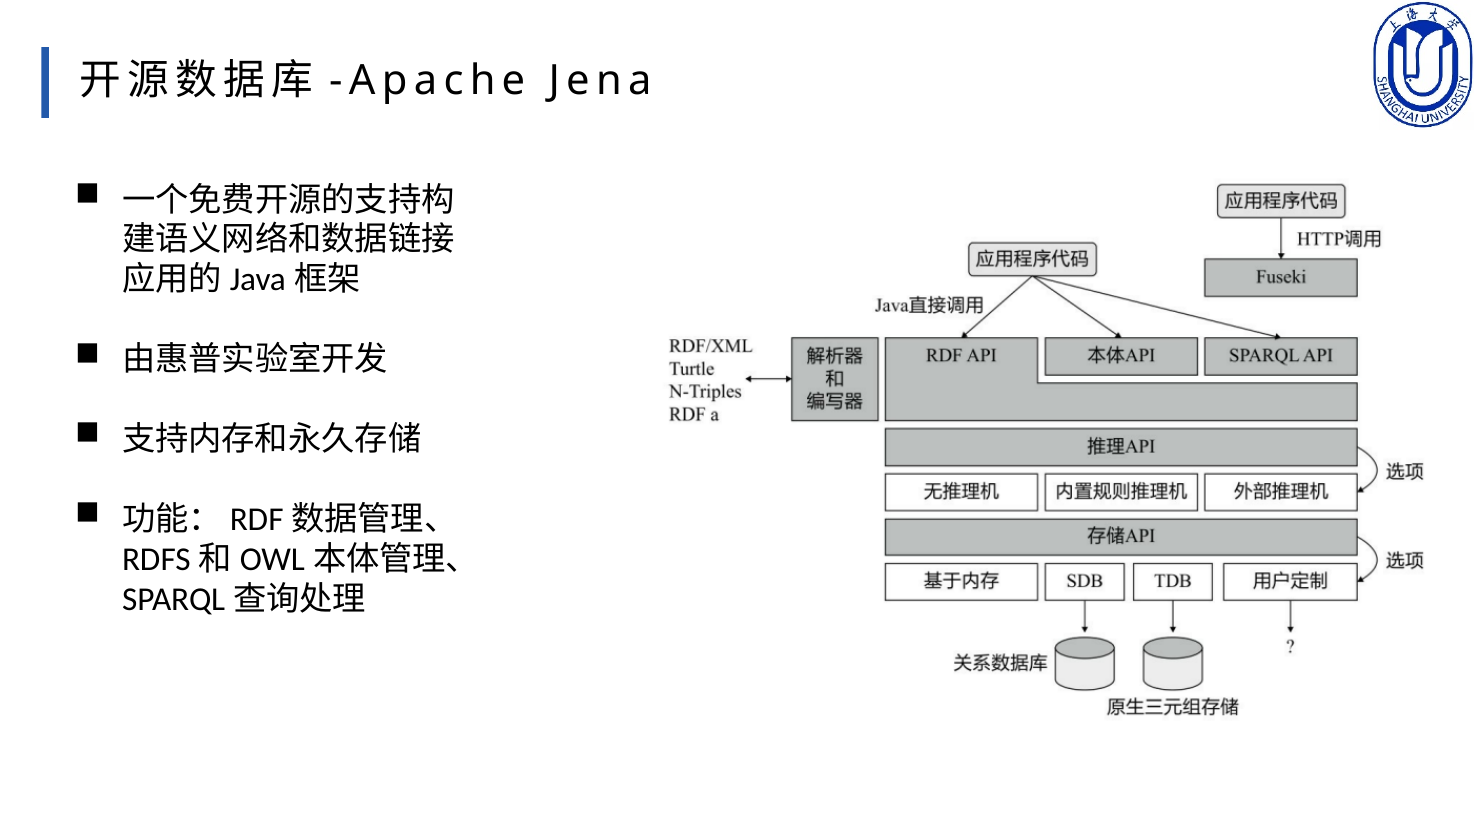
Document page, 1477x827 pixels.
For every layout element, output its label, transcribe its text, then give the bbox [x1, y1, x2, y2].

picture [643, 173, 1440, 731]
picture [1371, 0, 1474, 131]
text_box [39, 45, 51, 120]
text_box 一个免费开源的支持构建语义网络和数据链接应用的Java框架 由惠普实验室开发 支持内存和永久存储 功能：RDF数据管理、RDFS和OWL本体管理、SPARQL查询处理 [60, 170, 481, 744]
text_box 开源数据库-Apache Jena [68, 47, 664, 109]
